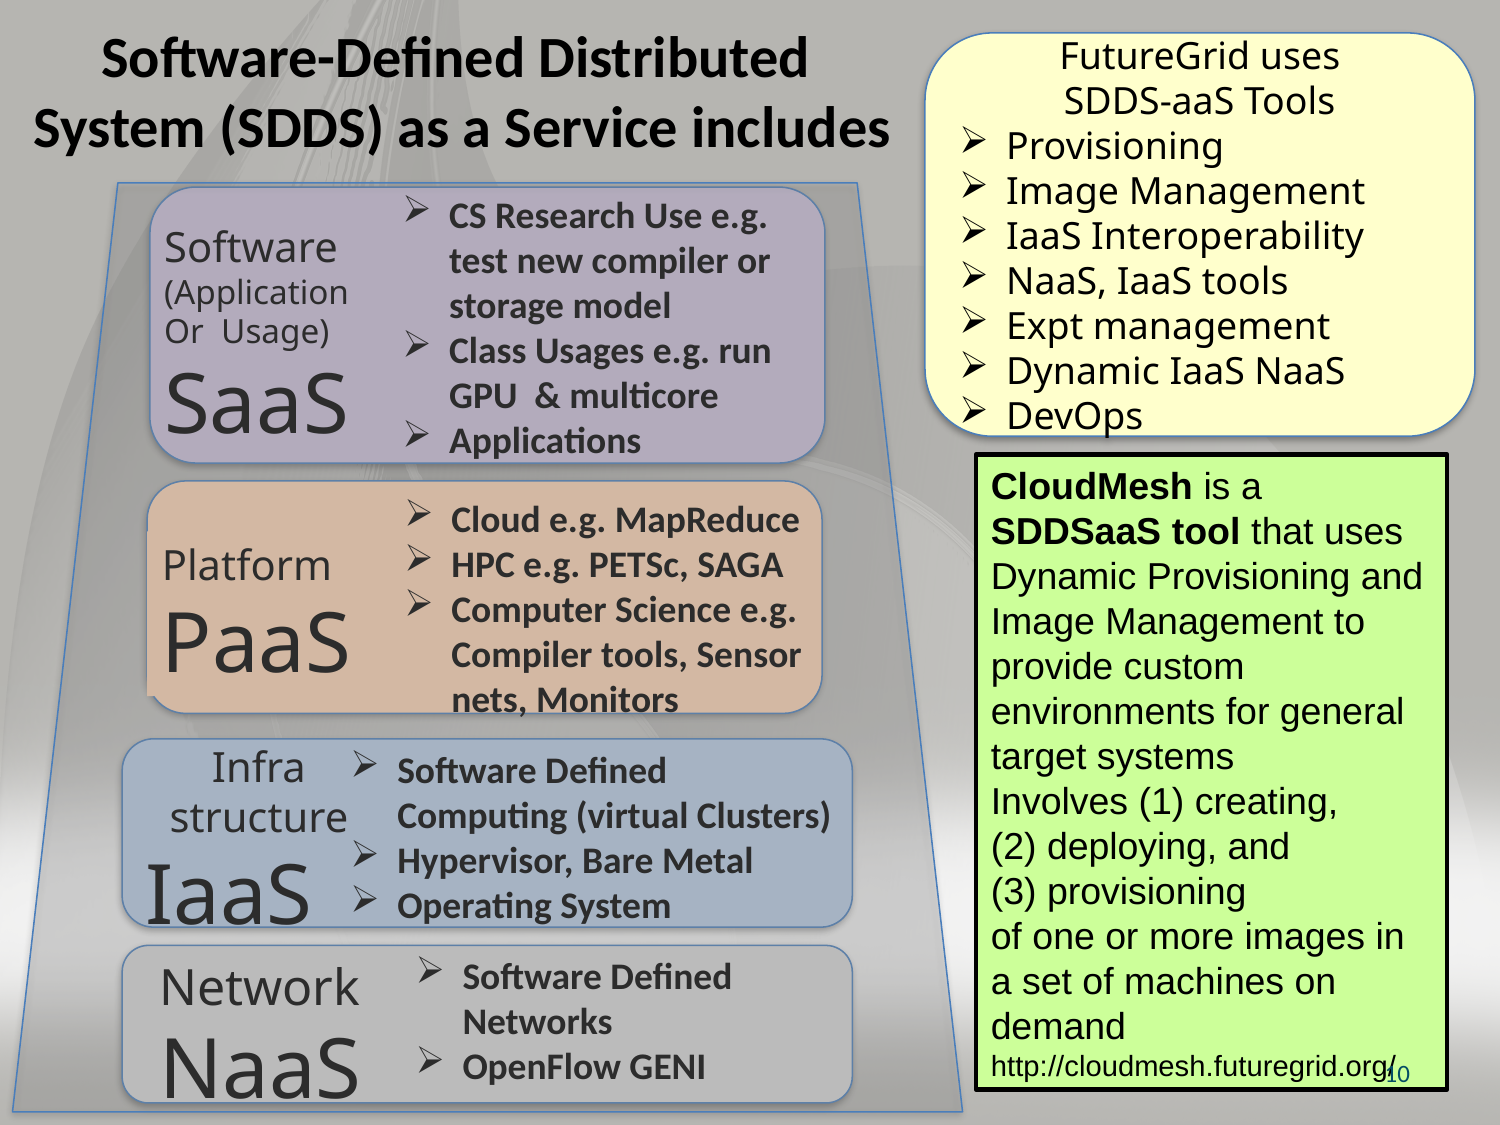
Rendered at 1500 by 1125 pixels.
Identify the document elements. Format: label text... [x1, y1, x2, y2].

text_box Software-Defined Distributed System (SDDS) as a Service includes [5, 11, 906, 167]
text_box FutureGrid uses SDDS-aaS Tools Provisioning Image Management IaaS Interoperability NaaS, IaaS tools Expt management Dynamic IaaS NaaS DevOps [924, 32, 1476, 438]
text_box CloudMesh is a SDDSaaS tool that uses Dynamic Provisioning and Image Management to provide custom environments for general target systems Involves (1) creating, (2) deploying, and (3) provisioning of one or more images in a set of machines on demand http://cloudmesh.futuregrid.org/ [976, 454, 1448, 1090]
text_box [121, 944, 853, 1125]
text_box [149, 183, 826, 473]
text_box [121, 733, 853, 943]
picture [0, 0, 1500, 1125]
text_box [823, 182, 964, 1113]
text_box [11, 182, 150, 1113]
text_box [146, 480, 828, 732]
slide_number 10 [1074, 1042, 1425, 1103]
